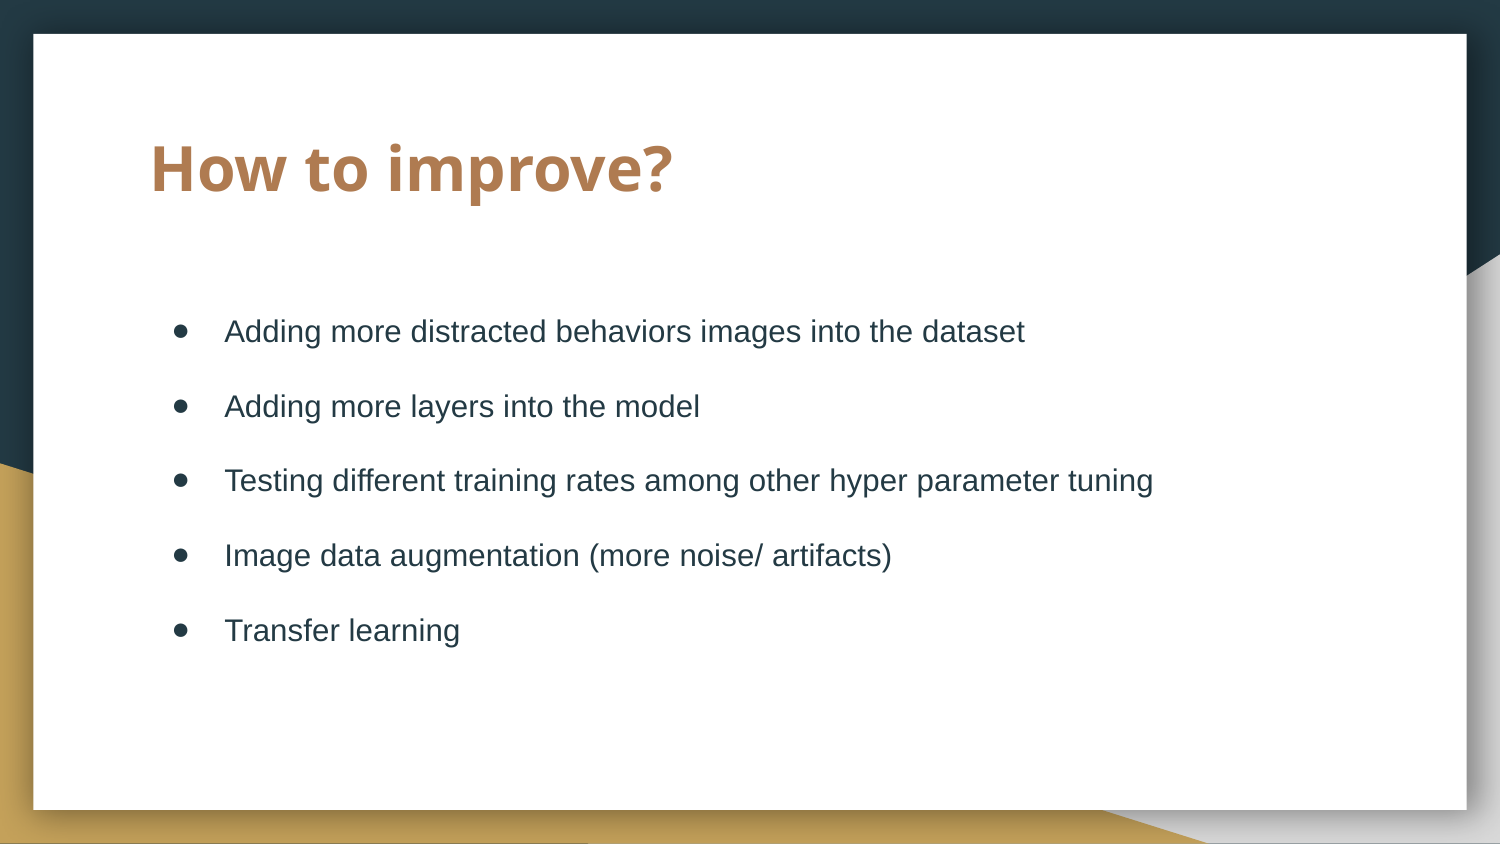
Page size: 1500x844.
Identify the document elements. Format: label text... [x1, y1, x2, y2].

title How to improve? [134, 113, 1366, 258]
list Adding more distracted behaviors images into the dataset Adding more layers into the model Testing different training rates among other hyper parameter tuning Image data augmentation (more noise/ artifacts) Transfer learning [134, 258, 1366, 754]
